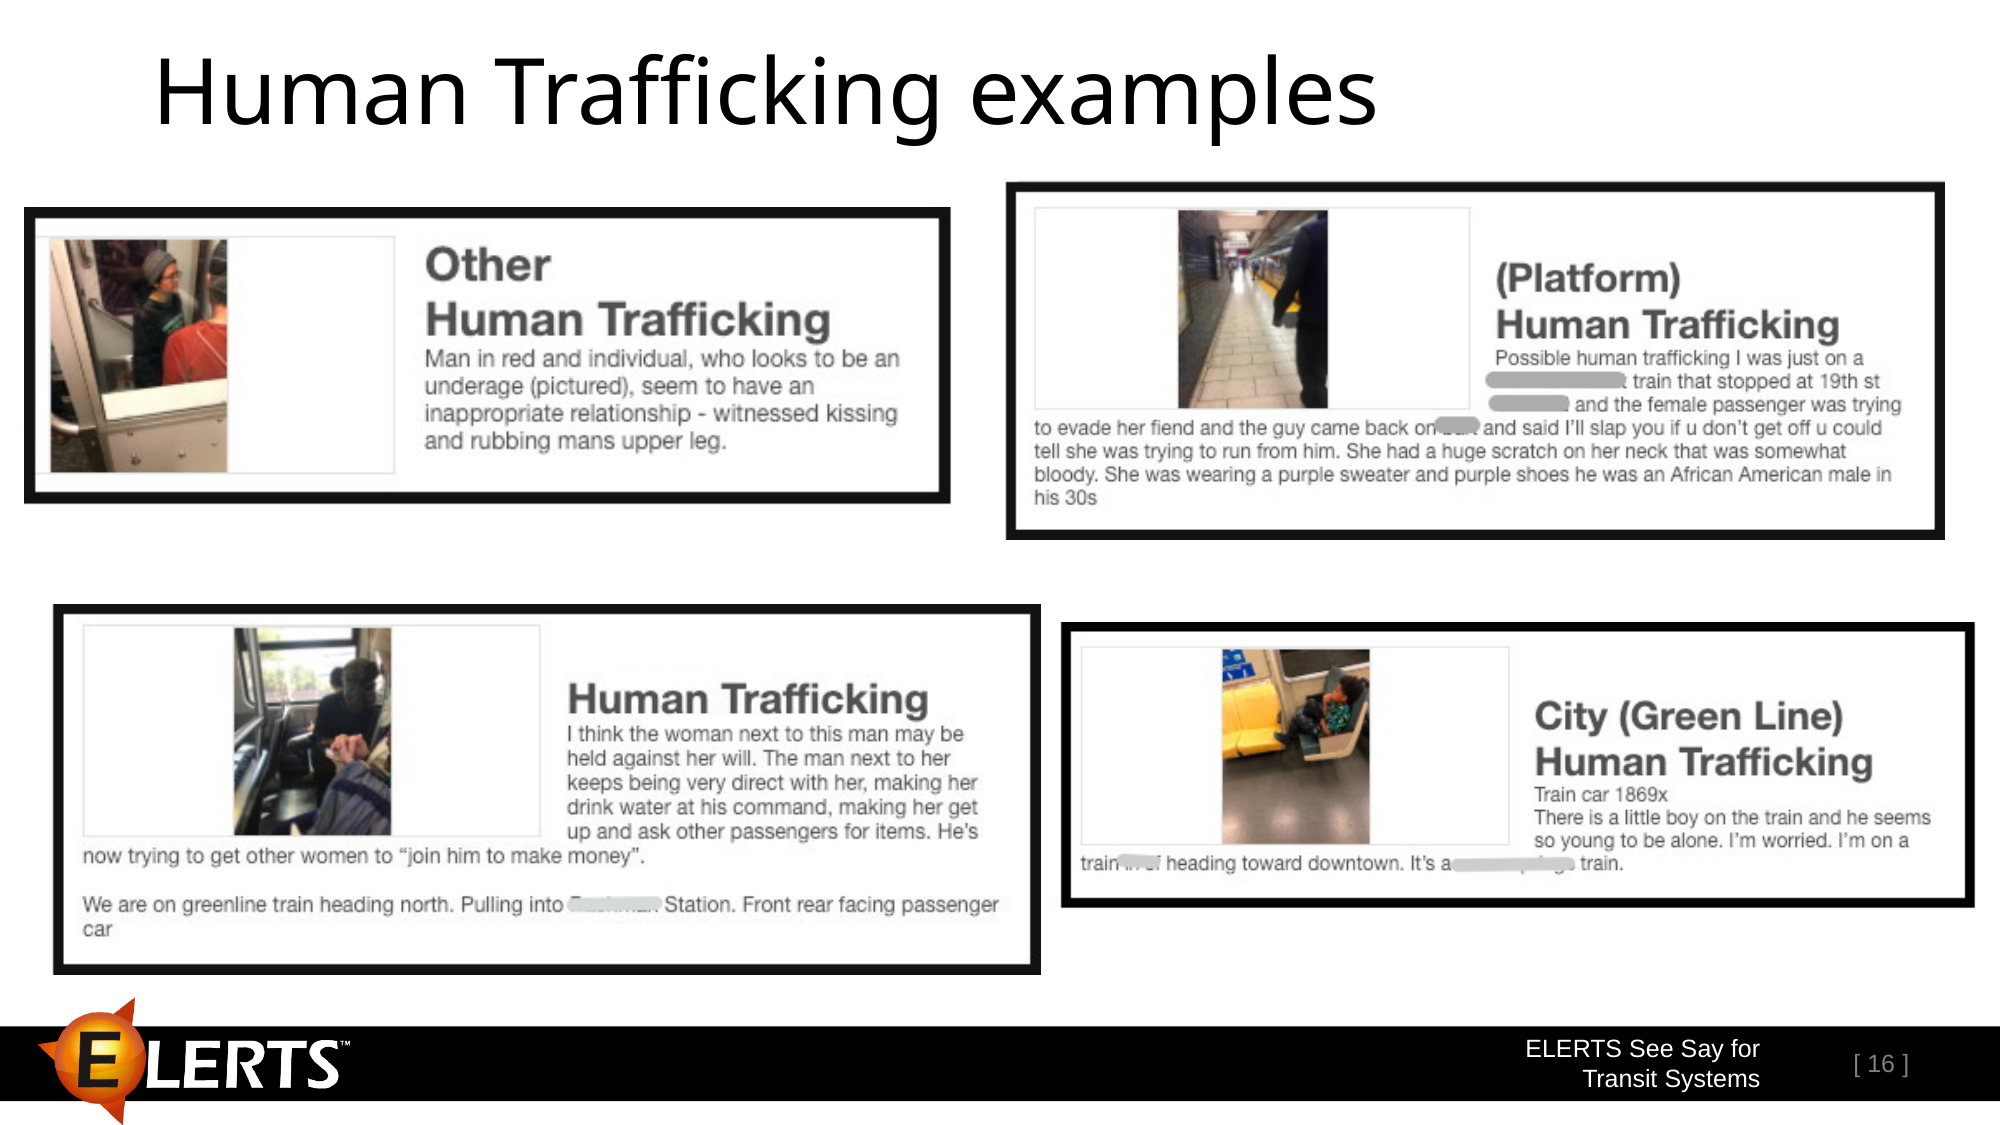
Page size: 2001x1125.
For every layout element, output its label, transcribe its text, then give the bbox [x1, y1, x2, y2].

picture [1003, 179, 1945, 540]
slide_number [ 16 ] [1798, 1023, 1965, 1102]
picture [49, 604, 1041, 975]
picture [37, 997, 350, 1125]
picture [24, 207, 955, 512]
footer ELERTS See Say for Transit Systems [1500, 1025, 1787, 1100]
title Human Trafficking examples [137, 24, 1438, 165]
picture [1049, 622, 1980, 913]
